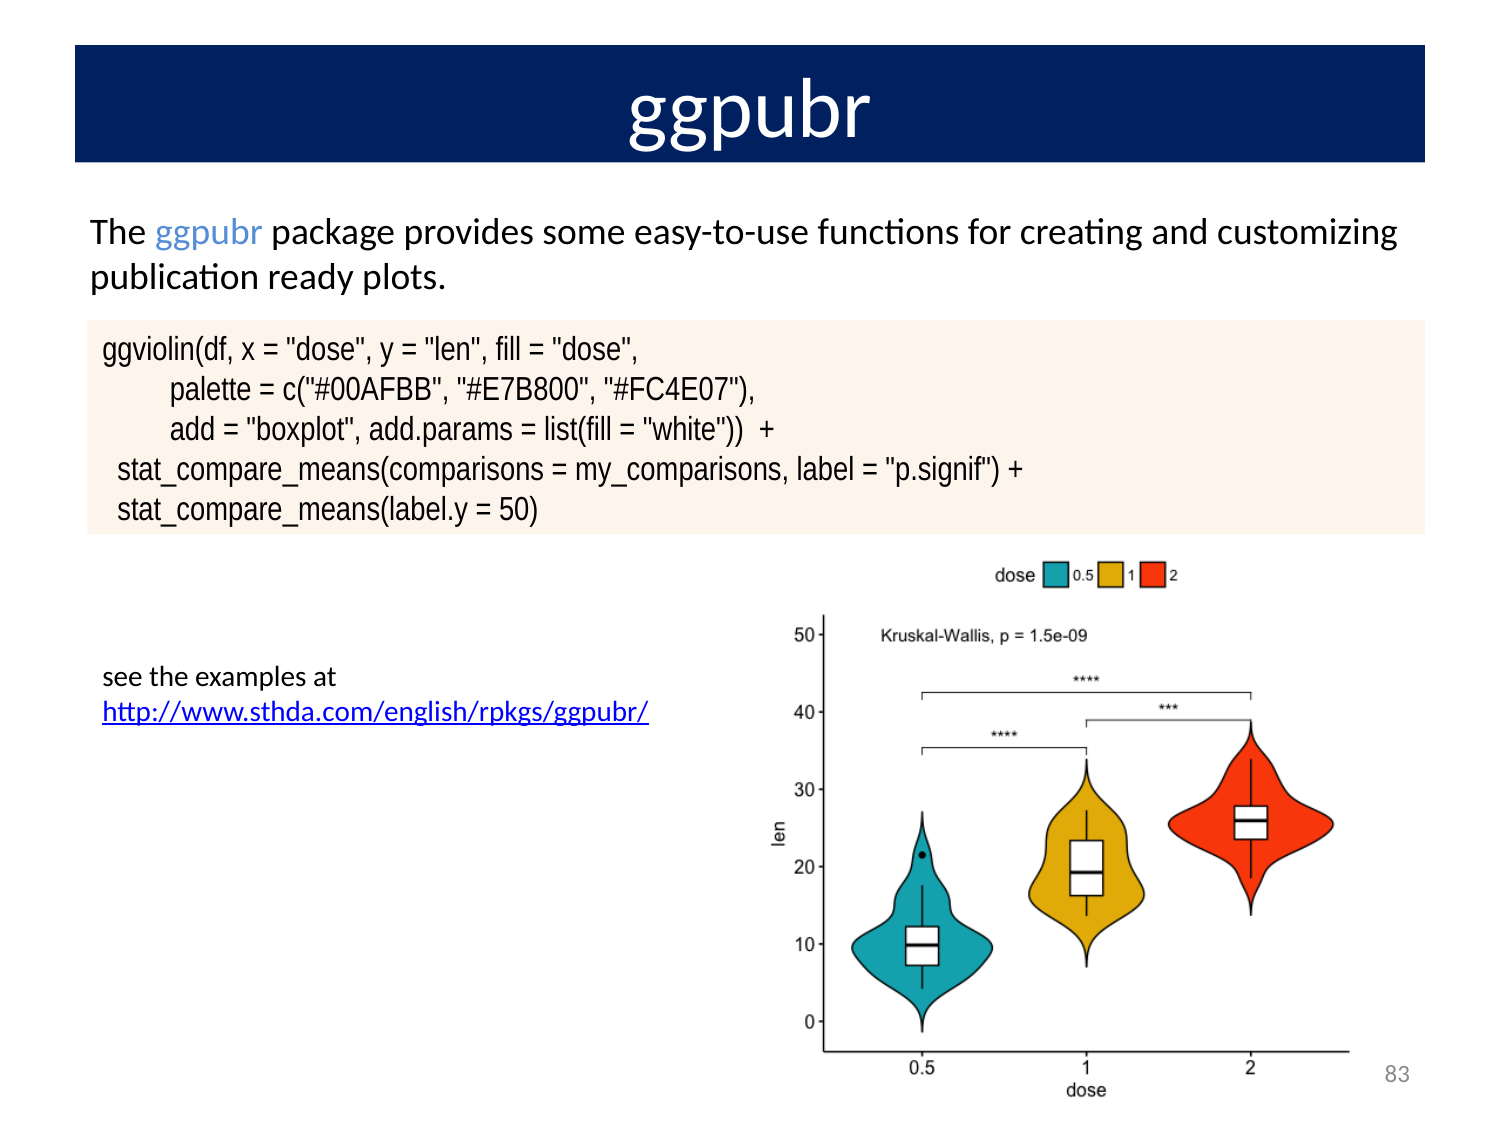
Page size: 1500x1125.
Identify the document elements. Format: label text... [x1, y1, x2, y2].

picture [762, 543, 1359, 1107]
text_box see the examples at http://www.sthda.com/english/rpkgs/ggpubr/ [87, 649, 713, 735]
text_box ggviolin(df, x = "dose", y = "len", fill = "dose", palette = c("#00AFBB", "#E7B800", "#FC4E07"), add = "boxplot", add.params = list(fill = "white")) + stat_compare_means(comparisons = my_comparisons, label = "p.signif") + stat_compare_means(label.y = 50) [87, 319, 1425, 535]
title ggpubr [75, 45, 1425, 163]
slide_number 83 [1362, 1042, 1425, 1103]
text_box The ggpubr package provides some easy-to-use functions for creating and customizing publication ready plots. [74, 199, 1425, 305]
